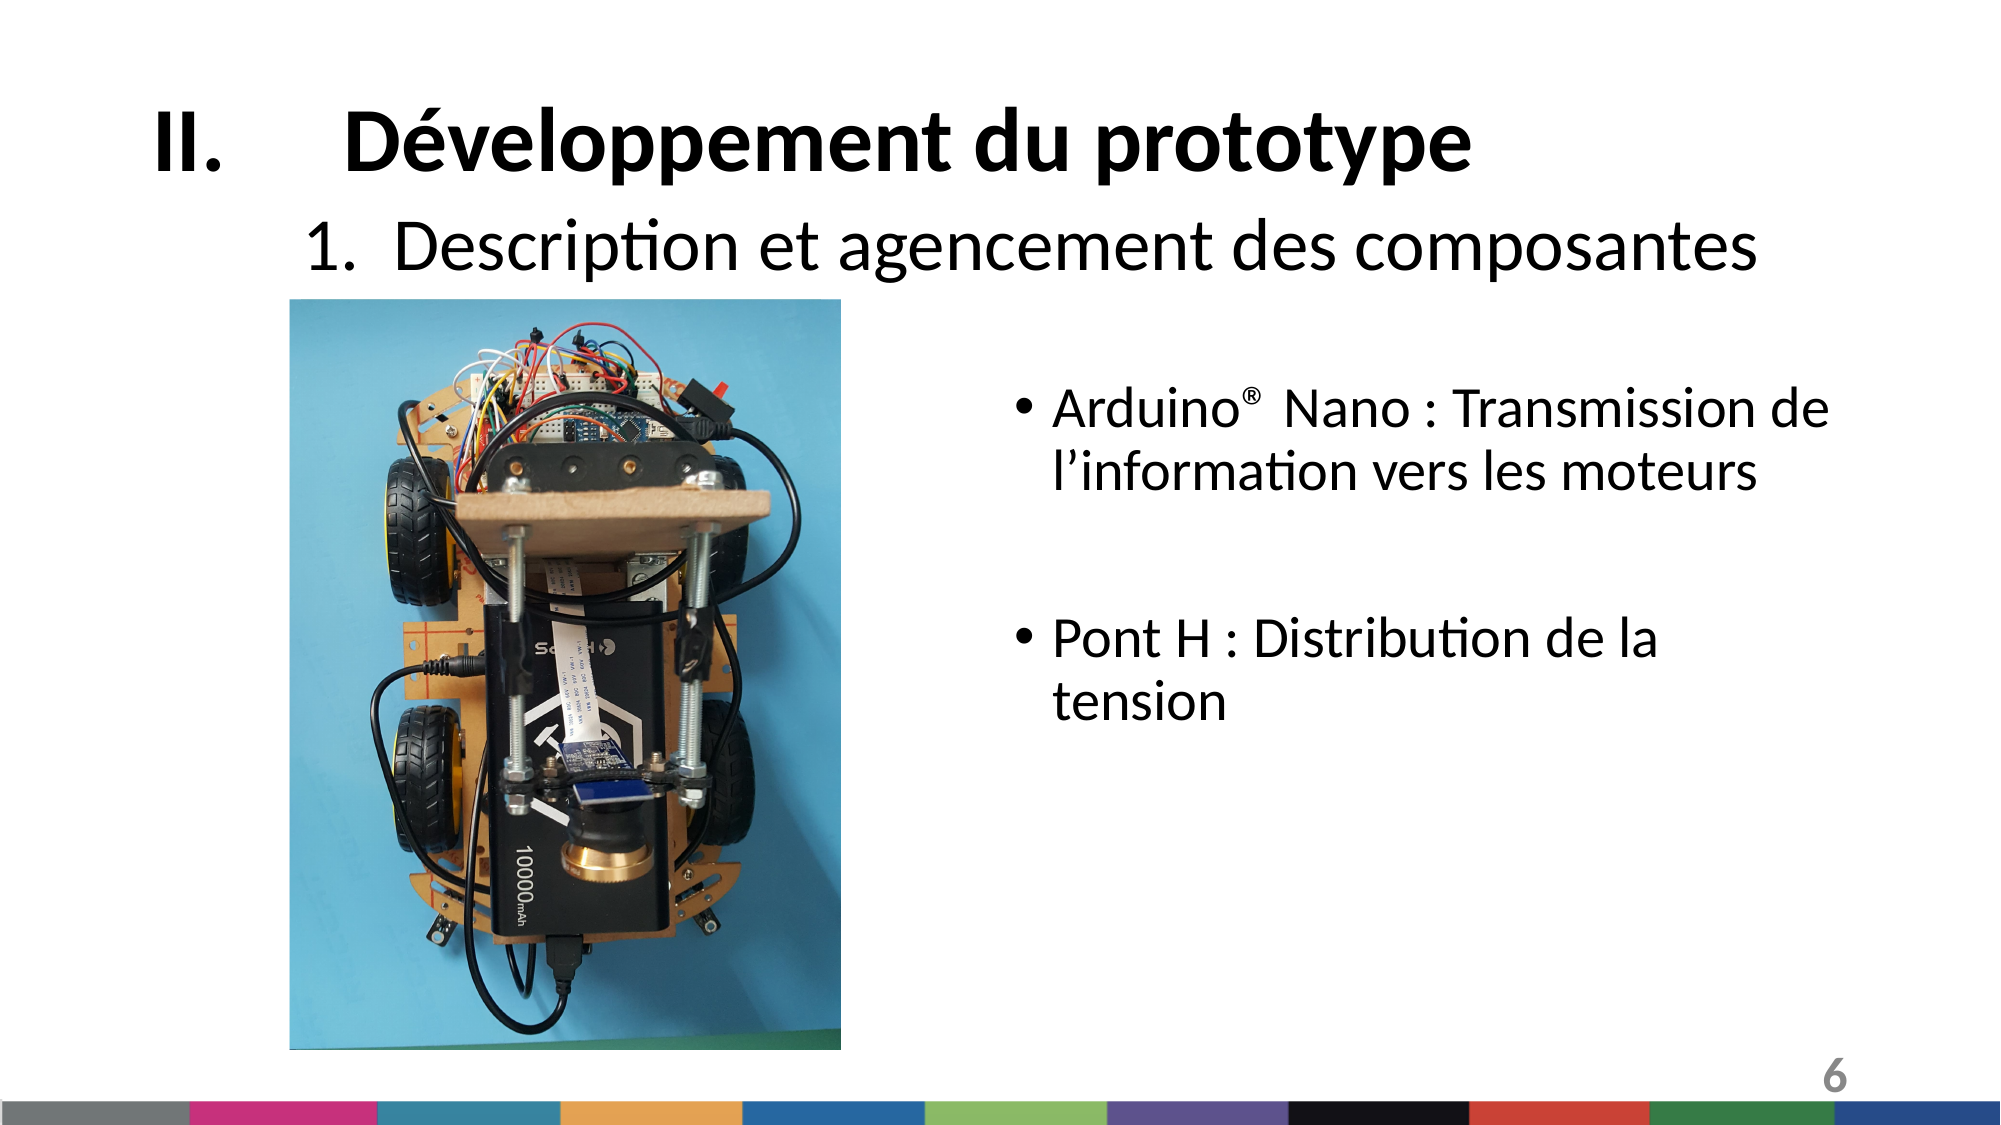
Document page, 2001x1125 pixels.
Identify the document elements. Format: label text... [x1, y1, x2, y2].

list Arduino® Nano : Transmission de l’information vers les moteurs Pont H : Distribution de la tension [999, 299, 1850, 1014]
slide_number 5 [1412, 1042, 1863, 1098]
title II. Développement du prototype 1. Description et agencement des composantes [137, 59, 1863, 323]
picture [189, 299, 941, 1050]
picture [0, 1099, 2000, 1125]
